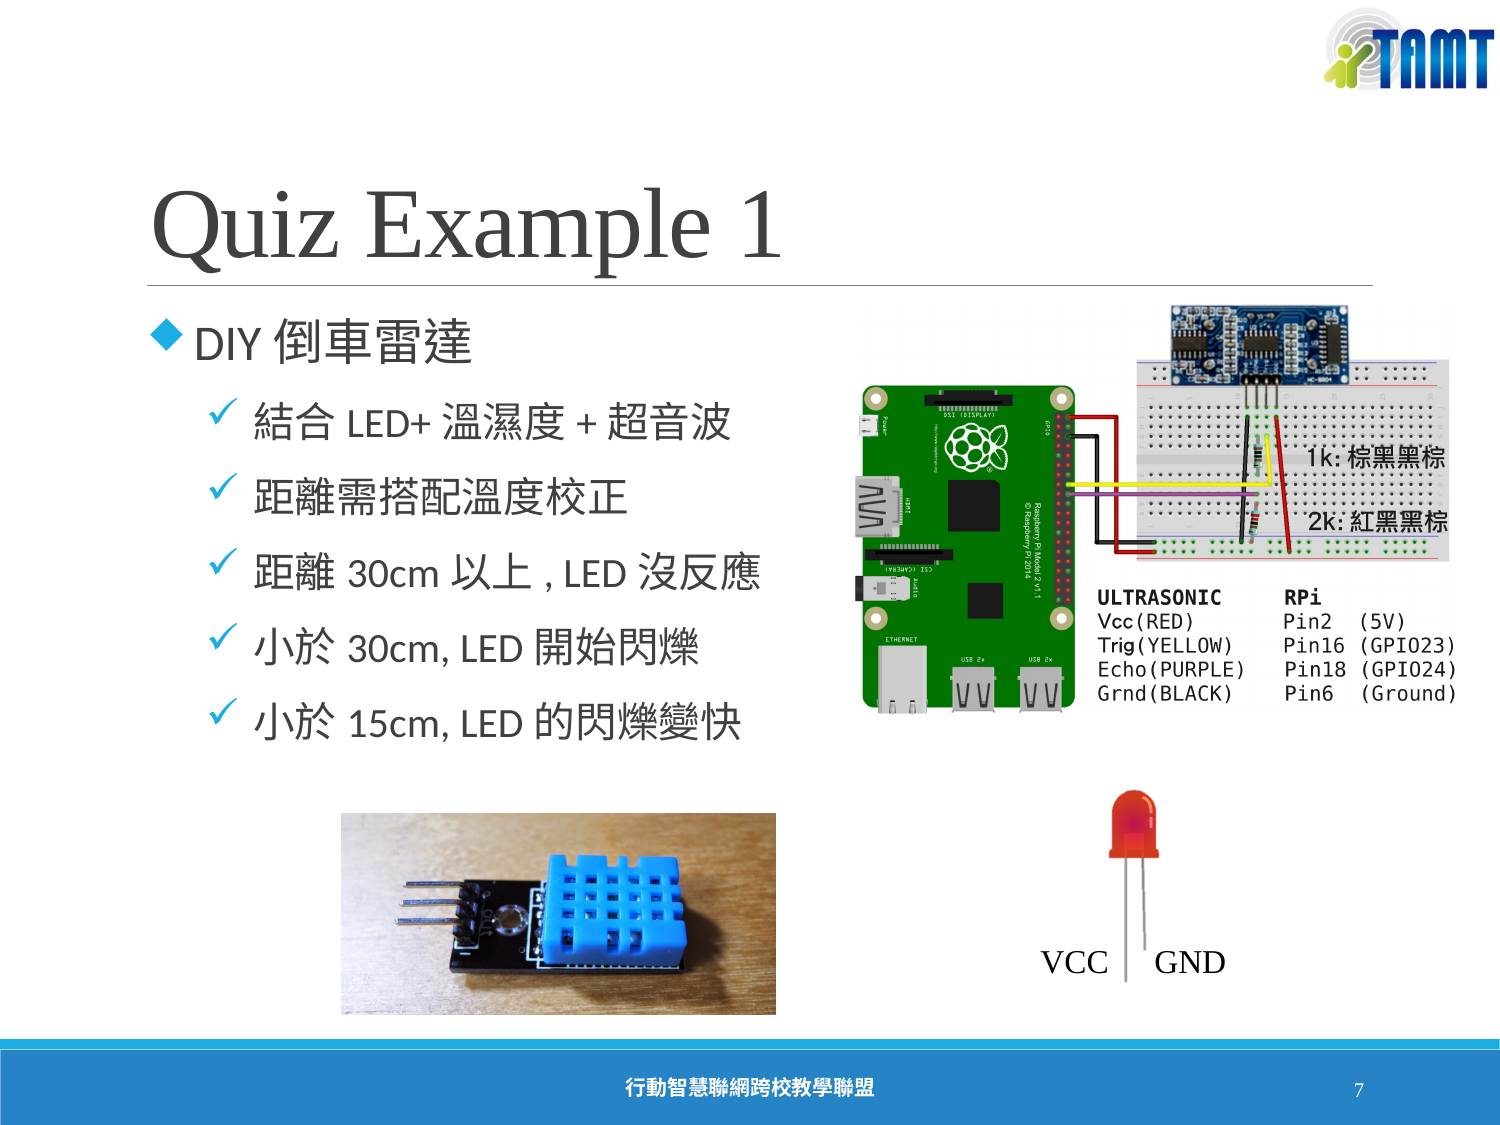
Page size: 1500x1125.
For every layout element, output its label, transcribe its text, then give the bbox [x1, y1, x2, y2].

slide_number 7 [1218, 1059, 1380, 1120]
list DIY倒車雷達 結合LED+溫濕度+超音波 距離需搭配溫度校正 距離30cm以上, LED沒反應 小於30cm, LED開始閃爍 小於15cm, LED的閃爍變快 [135, 302, 1373, 963]
title Quiz Example 1 [135, 47, 1373, 285]
picture [1314, 0, 1500, 94]
picture [852, 302, 1461, 718]
footer 行動智慧聯網跨校教學聯盟 [453, 1059, 1047, 1120]
picture [340, 813, 776, 1016]
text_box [982, 761, 1287, 1015]
